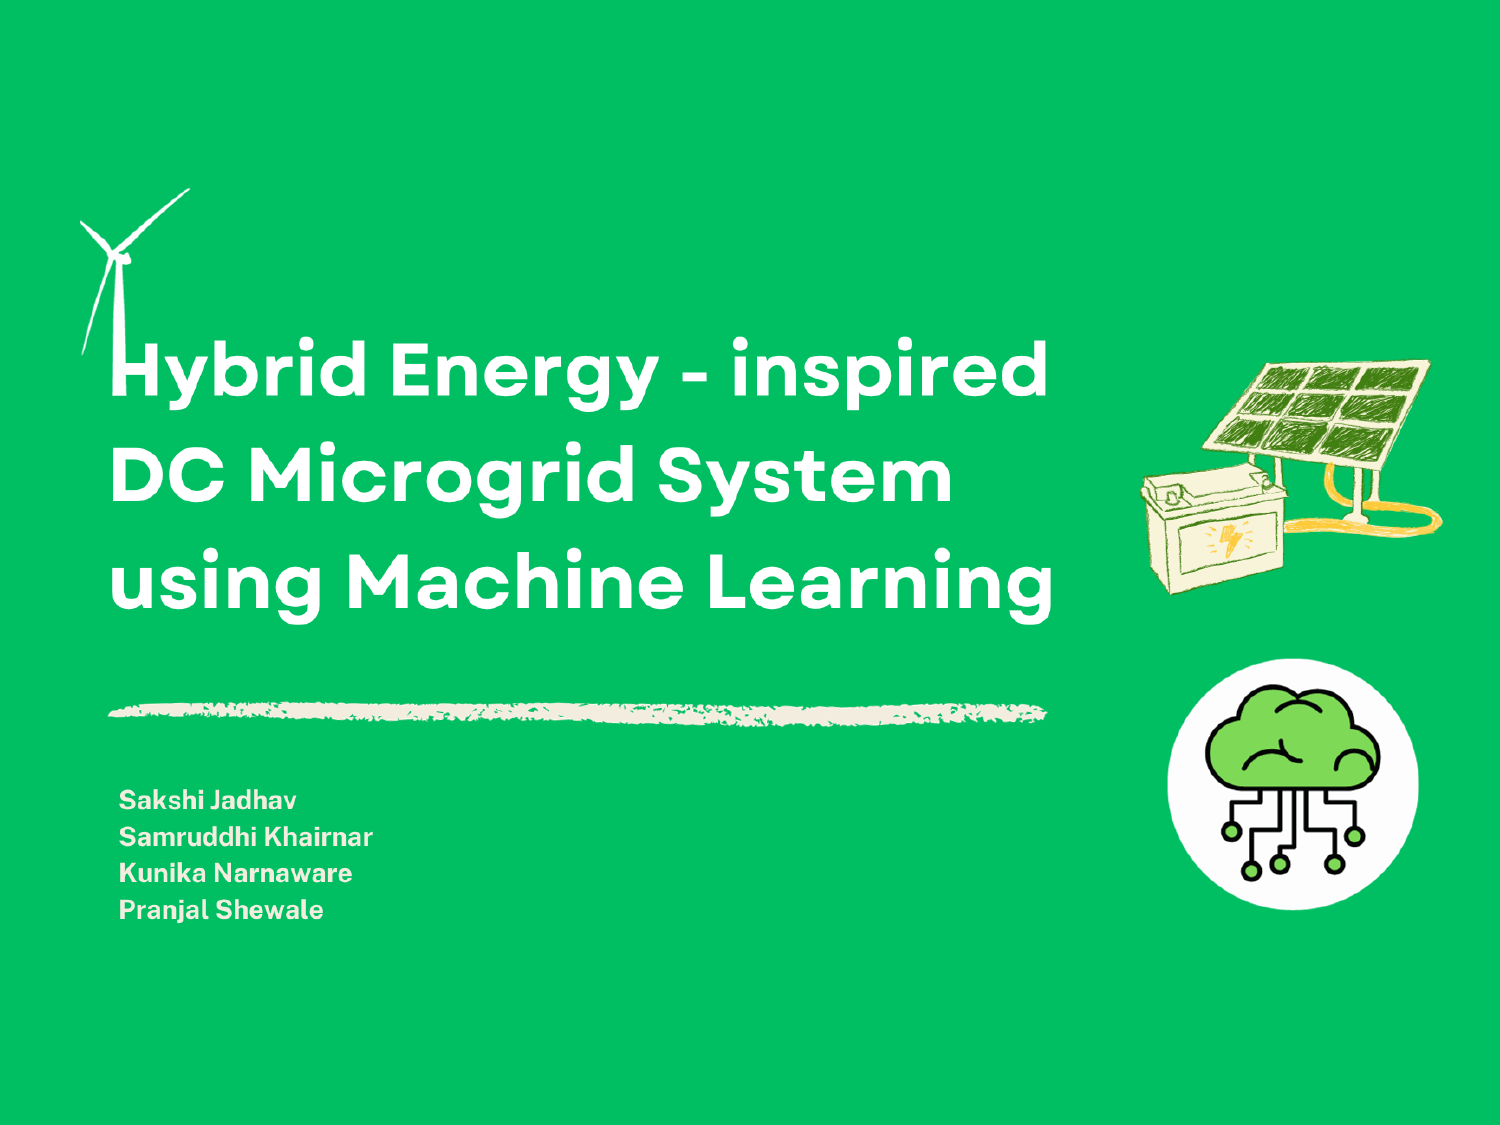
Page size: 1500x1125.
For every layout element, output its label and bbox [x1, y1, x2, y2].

picture [0, 140, 1500, 1077]
